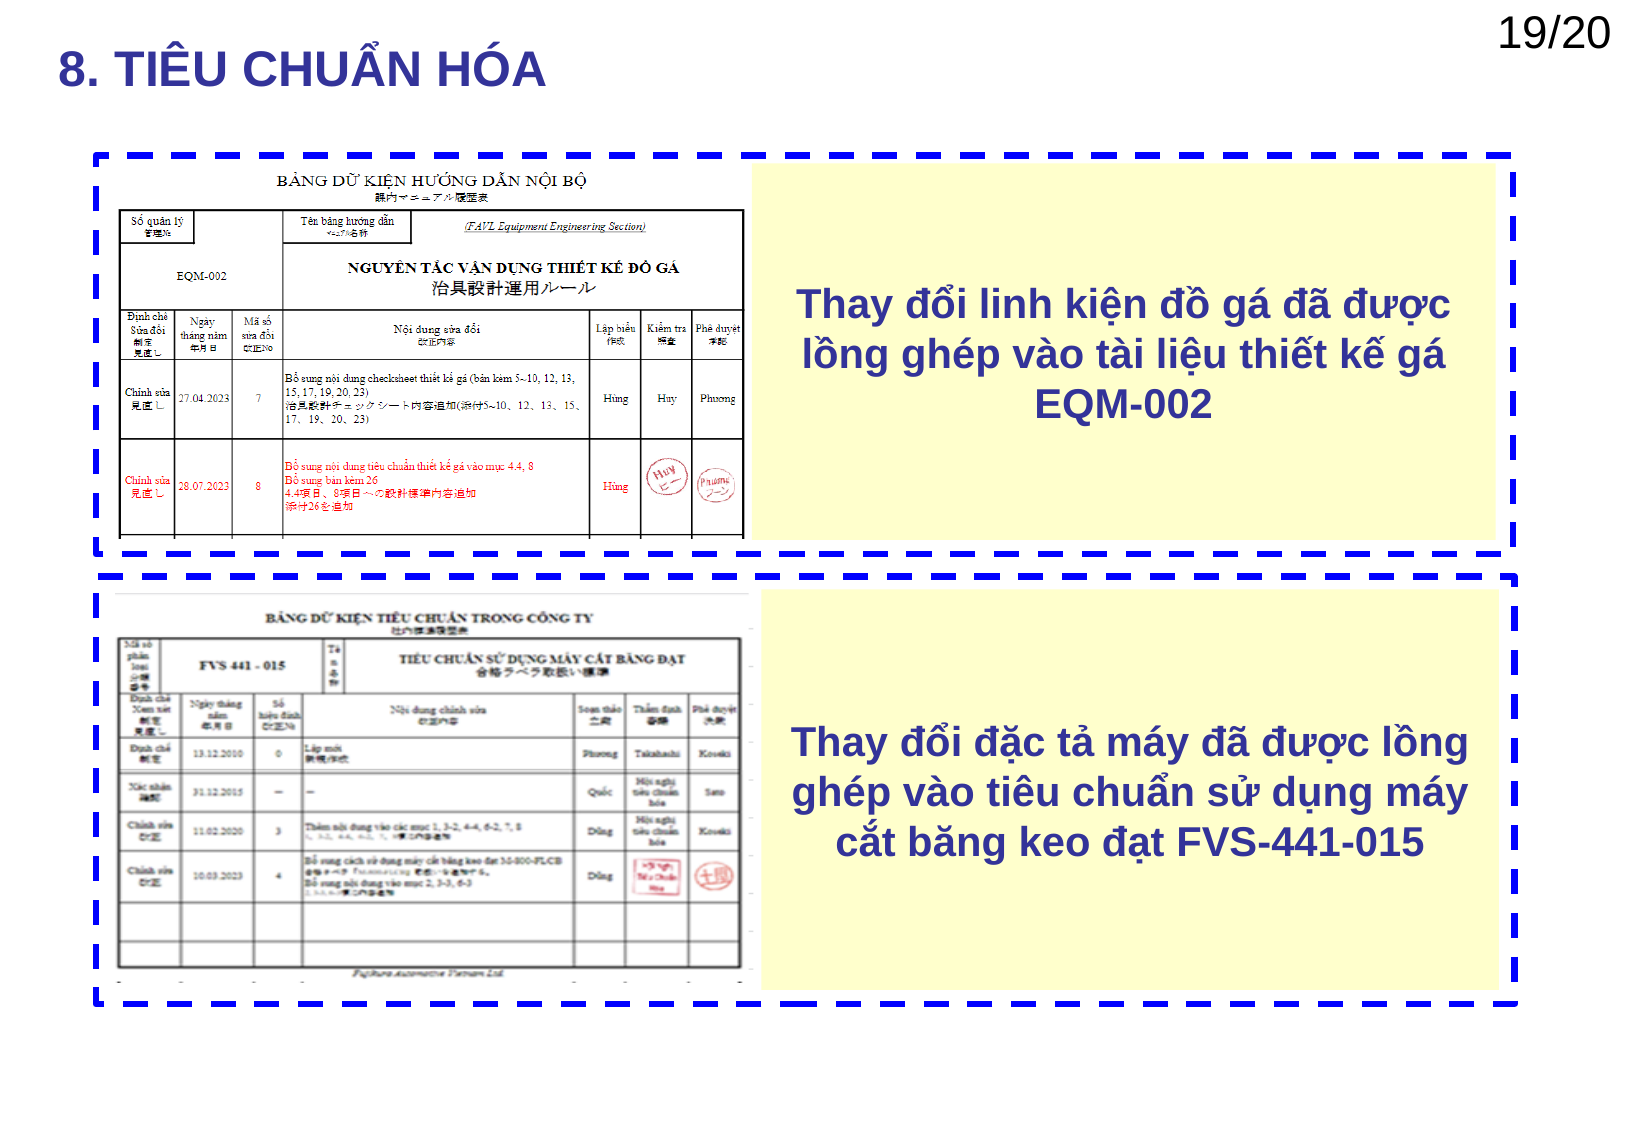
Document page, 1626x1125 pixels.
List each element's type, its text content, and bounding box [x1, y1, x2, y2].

picture [114, 155, 751, 539]
picture [114, 593, 754, 984]
text_box [95, 576, 1515, 1005]
text_box 8. TIÊU CHUẨN HÓA [5, 29, 602, 104]
text_box [95, 155, 1514, 555]
